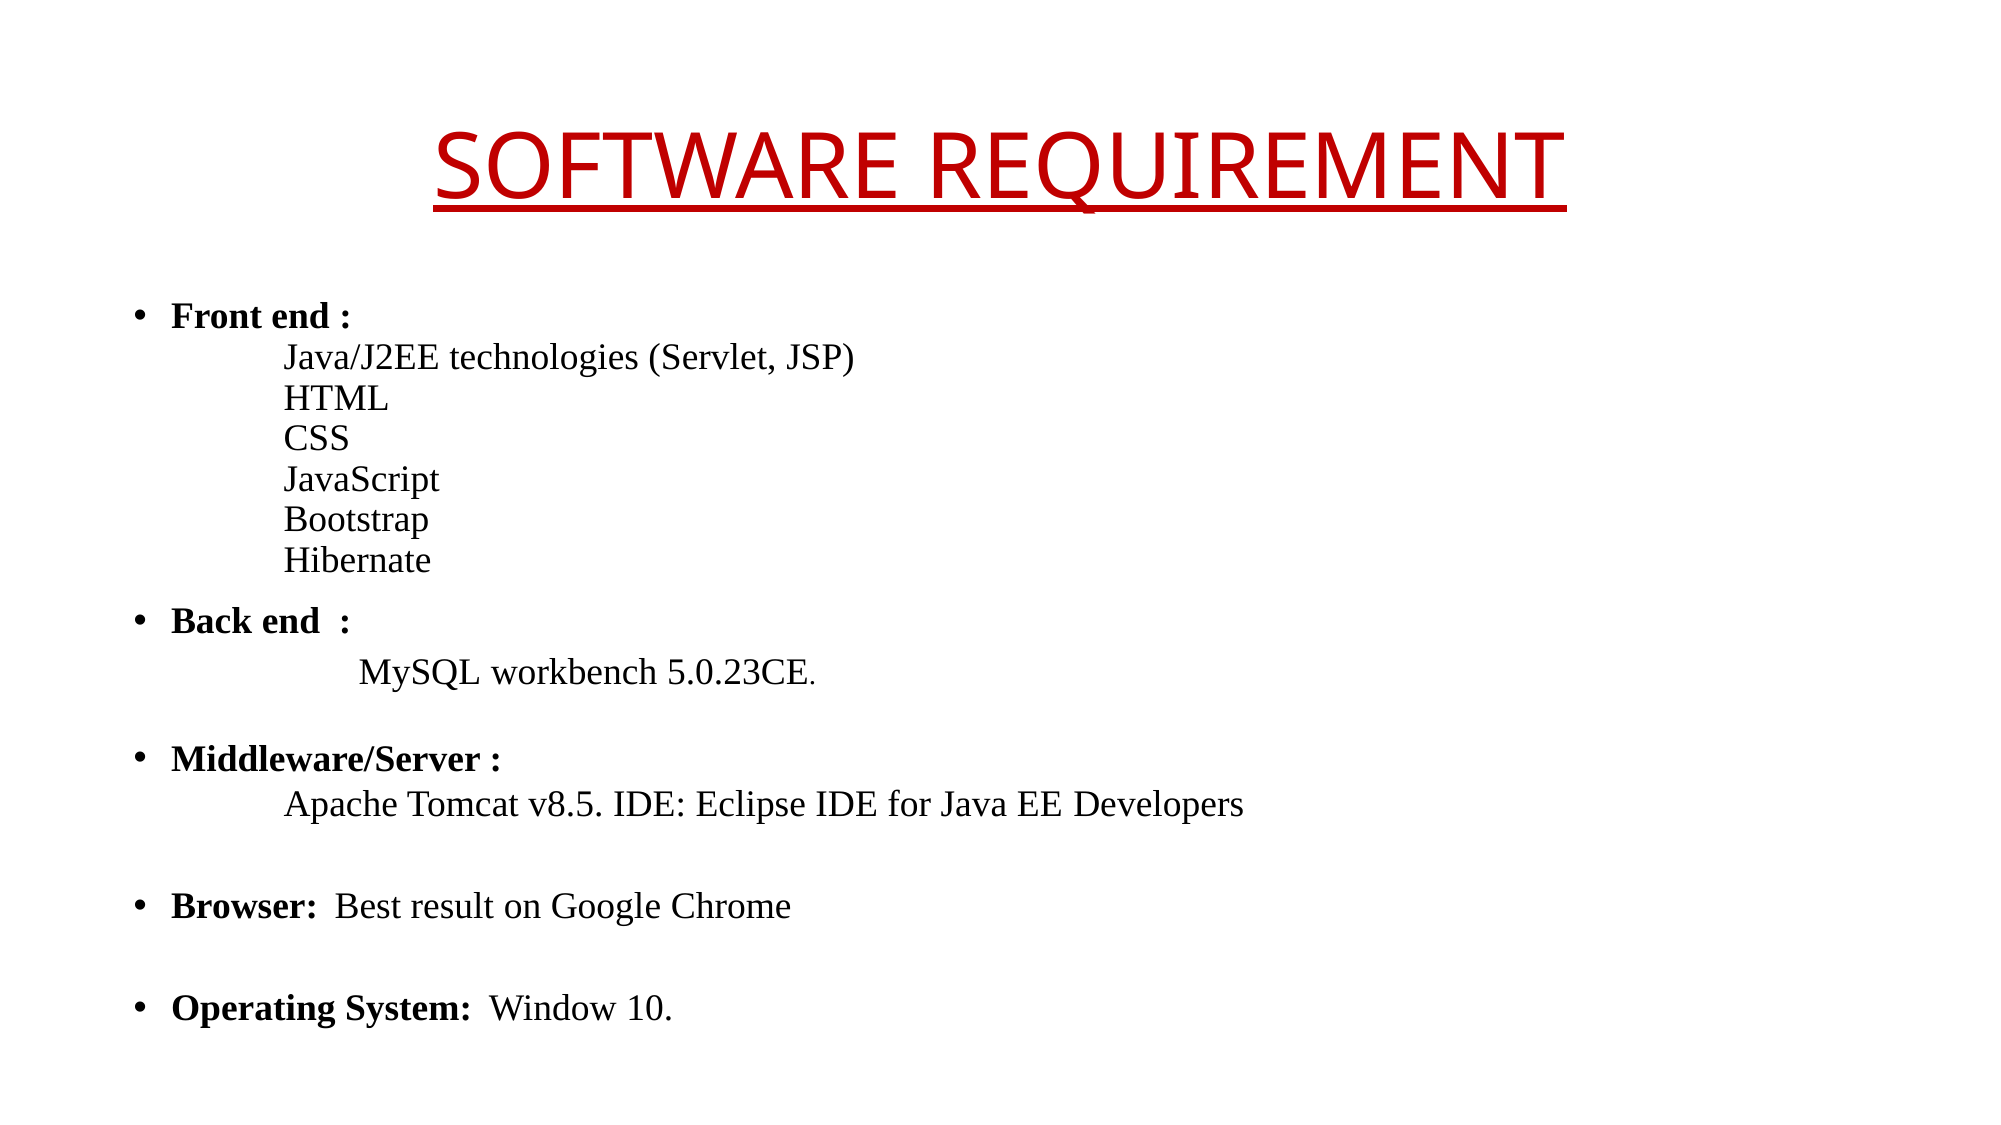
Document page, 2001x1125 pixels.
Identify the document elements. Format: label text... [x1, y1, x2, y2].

list Front end : Java/J2EE technologies (Servlet, JSP) HTML CSS JavaScript Bootstrap Hibernate Back end : MySQL workbench 5.0.23CE. Middleware/Server : Apache Tomcat v8.5. IDE: Eclipse IDE for Java EE Developers Browser: Best result on Google Chrome Operating System: Window 10. [118, 248, 1844, 1052]
title SOFTWARE REQUIREMENT [137, 59, 1863, 278]
